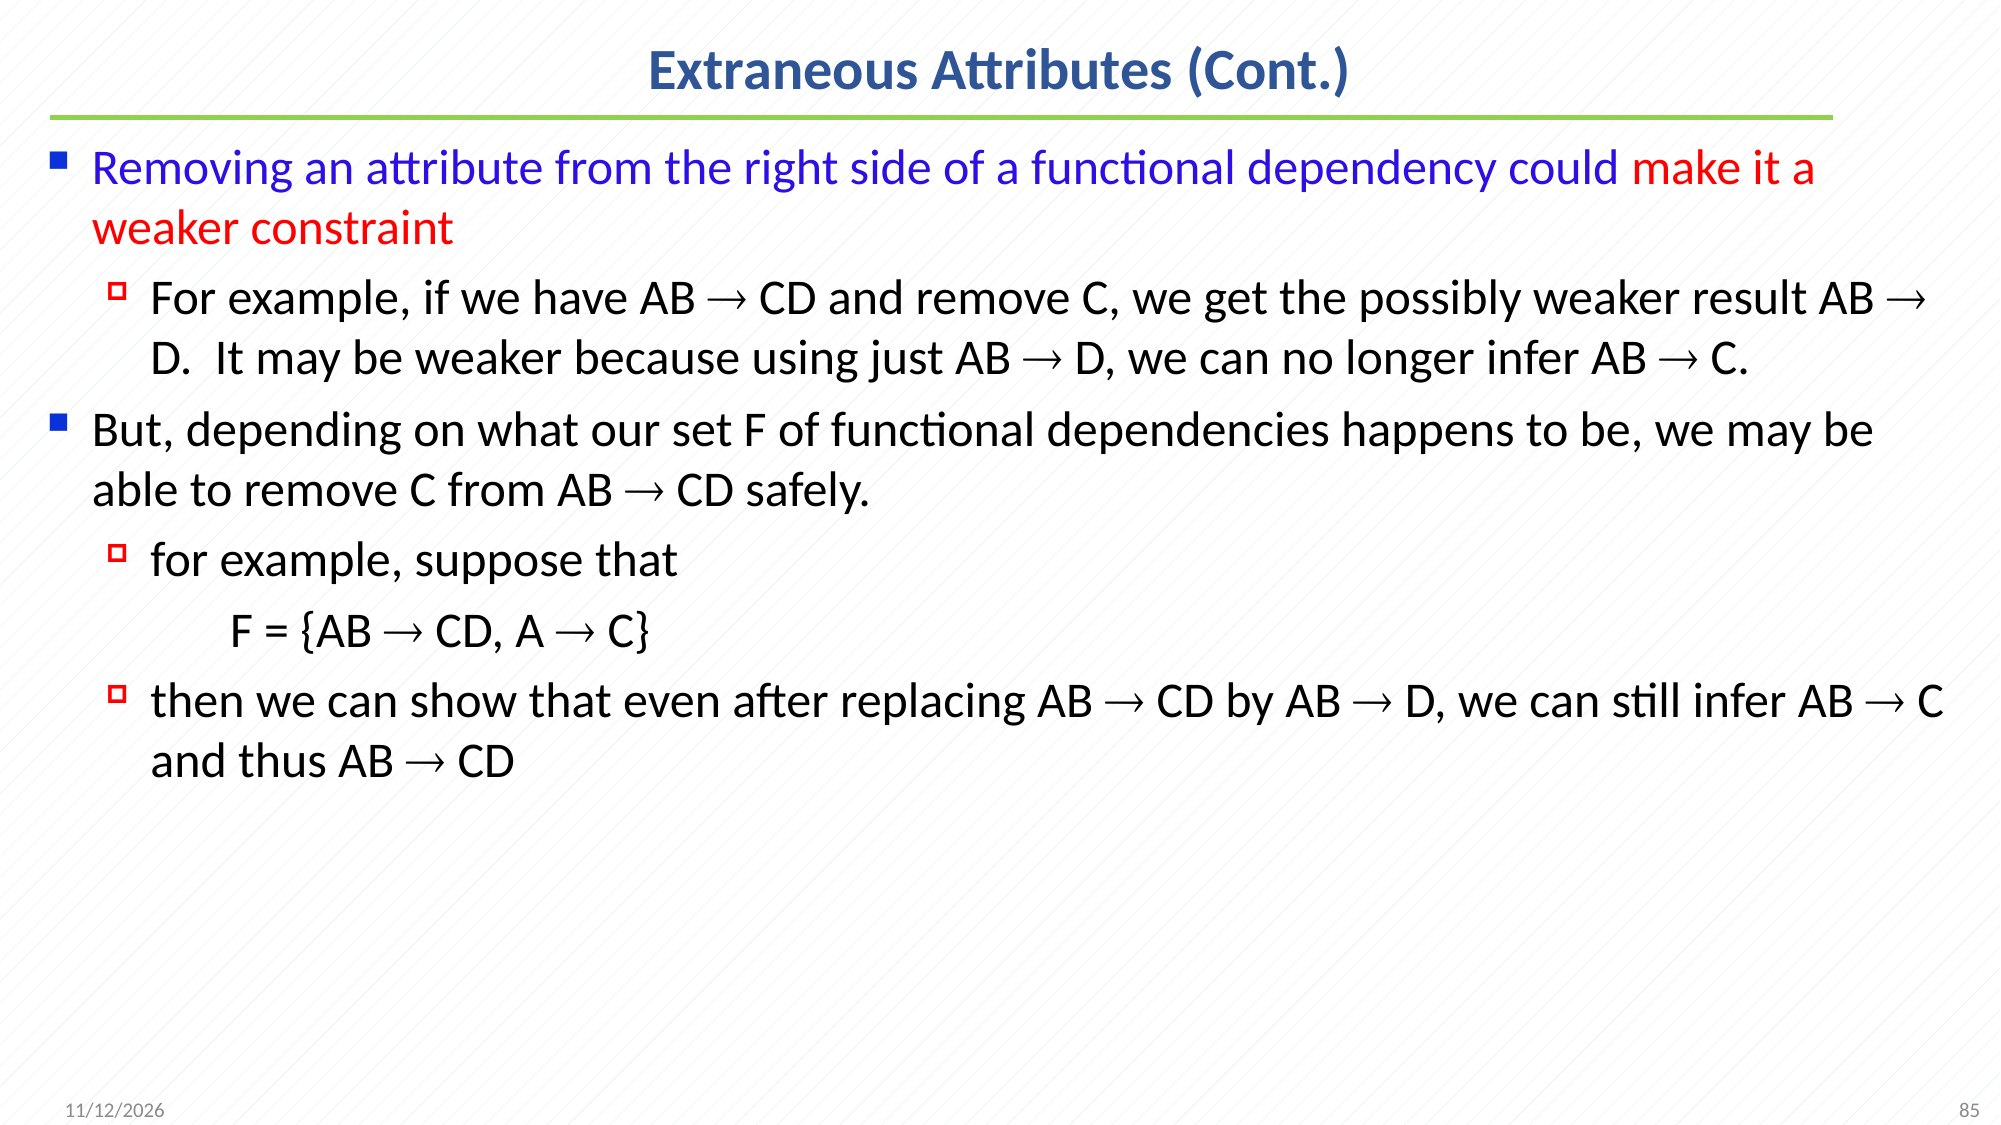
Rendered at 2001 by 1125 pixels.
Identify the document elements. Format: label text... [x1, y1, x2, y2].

list Removing an attribute from the right side of a functional dependency could make it a weaker constraint For example, if we have AB  CD and remove C, we get the possibly weaker result AB  D. It may be weaker because using just AB  D, we can no longer infer AB  C. But, depending on what our set F of functional dependencies happens to be, we may be able to remove C from AB  CD safely. for example, suppose that F = {AB  CD, A  C} then we can show that even after replacing AB  CD by AB  D, we can still infer AB  C and thus AB  CD [32, 126, 1974, 1081]
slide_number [49, 1079, 500, 1125]
title Extraneous Attributes (Cont.) [50, 13, 1949, 126]
slide_number 85 [1545, 1079, 1996, 1125]
